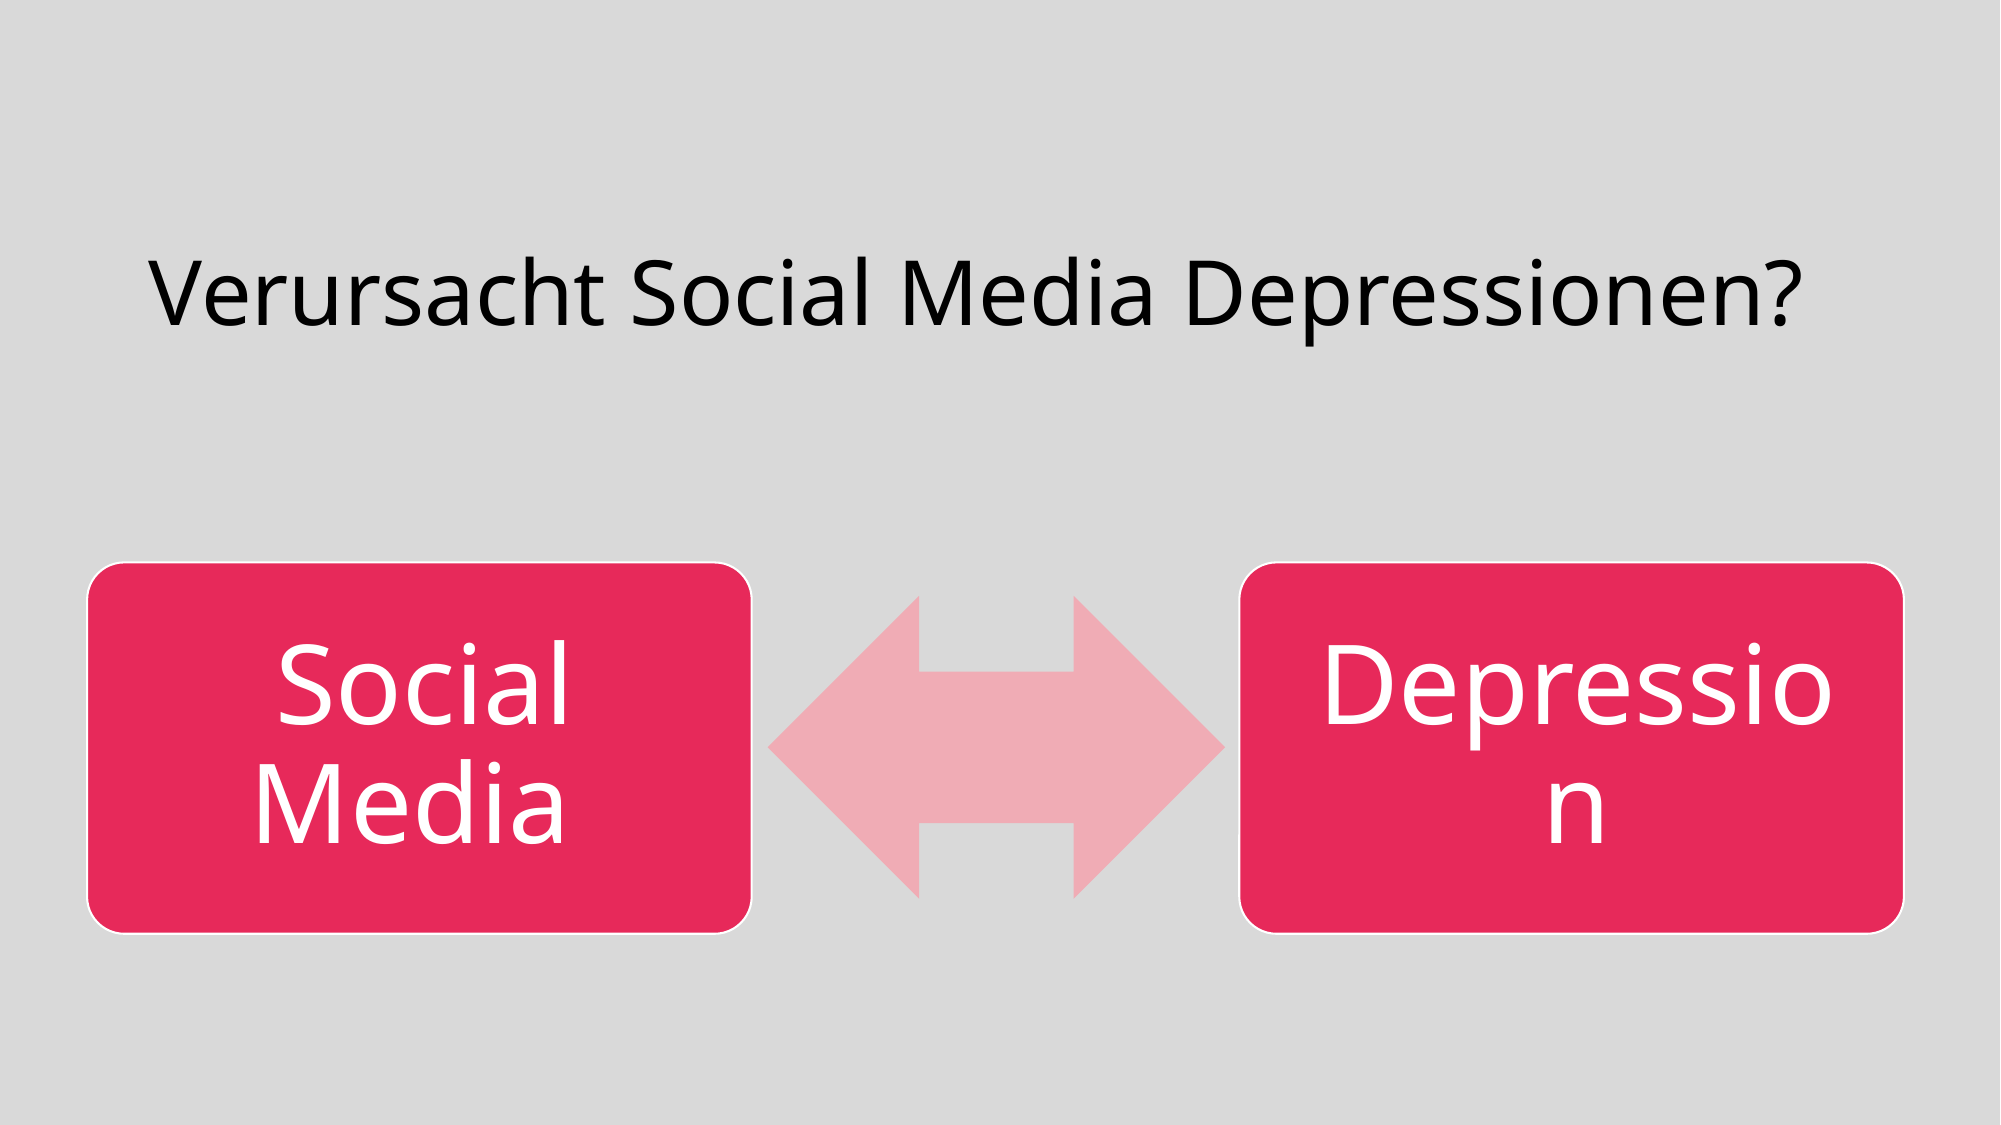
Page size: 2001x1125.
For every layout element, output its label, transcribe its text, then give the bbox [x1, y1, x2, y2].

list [87, 417, 1906, 1113]
title Verursacht Social Media Depressionen? [133, 133, 1859, 352]
